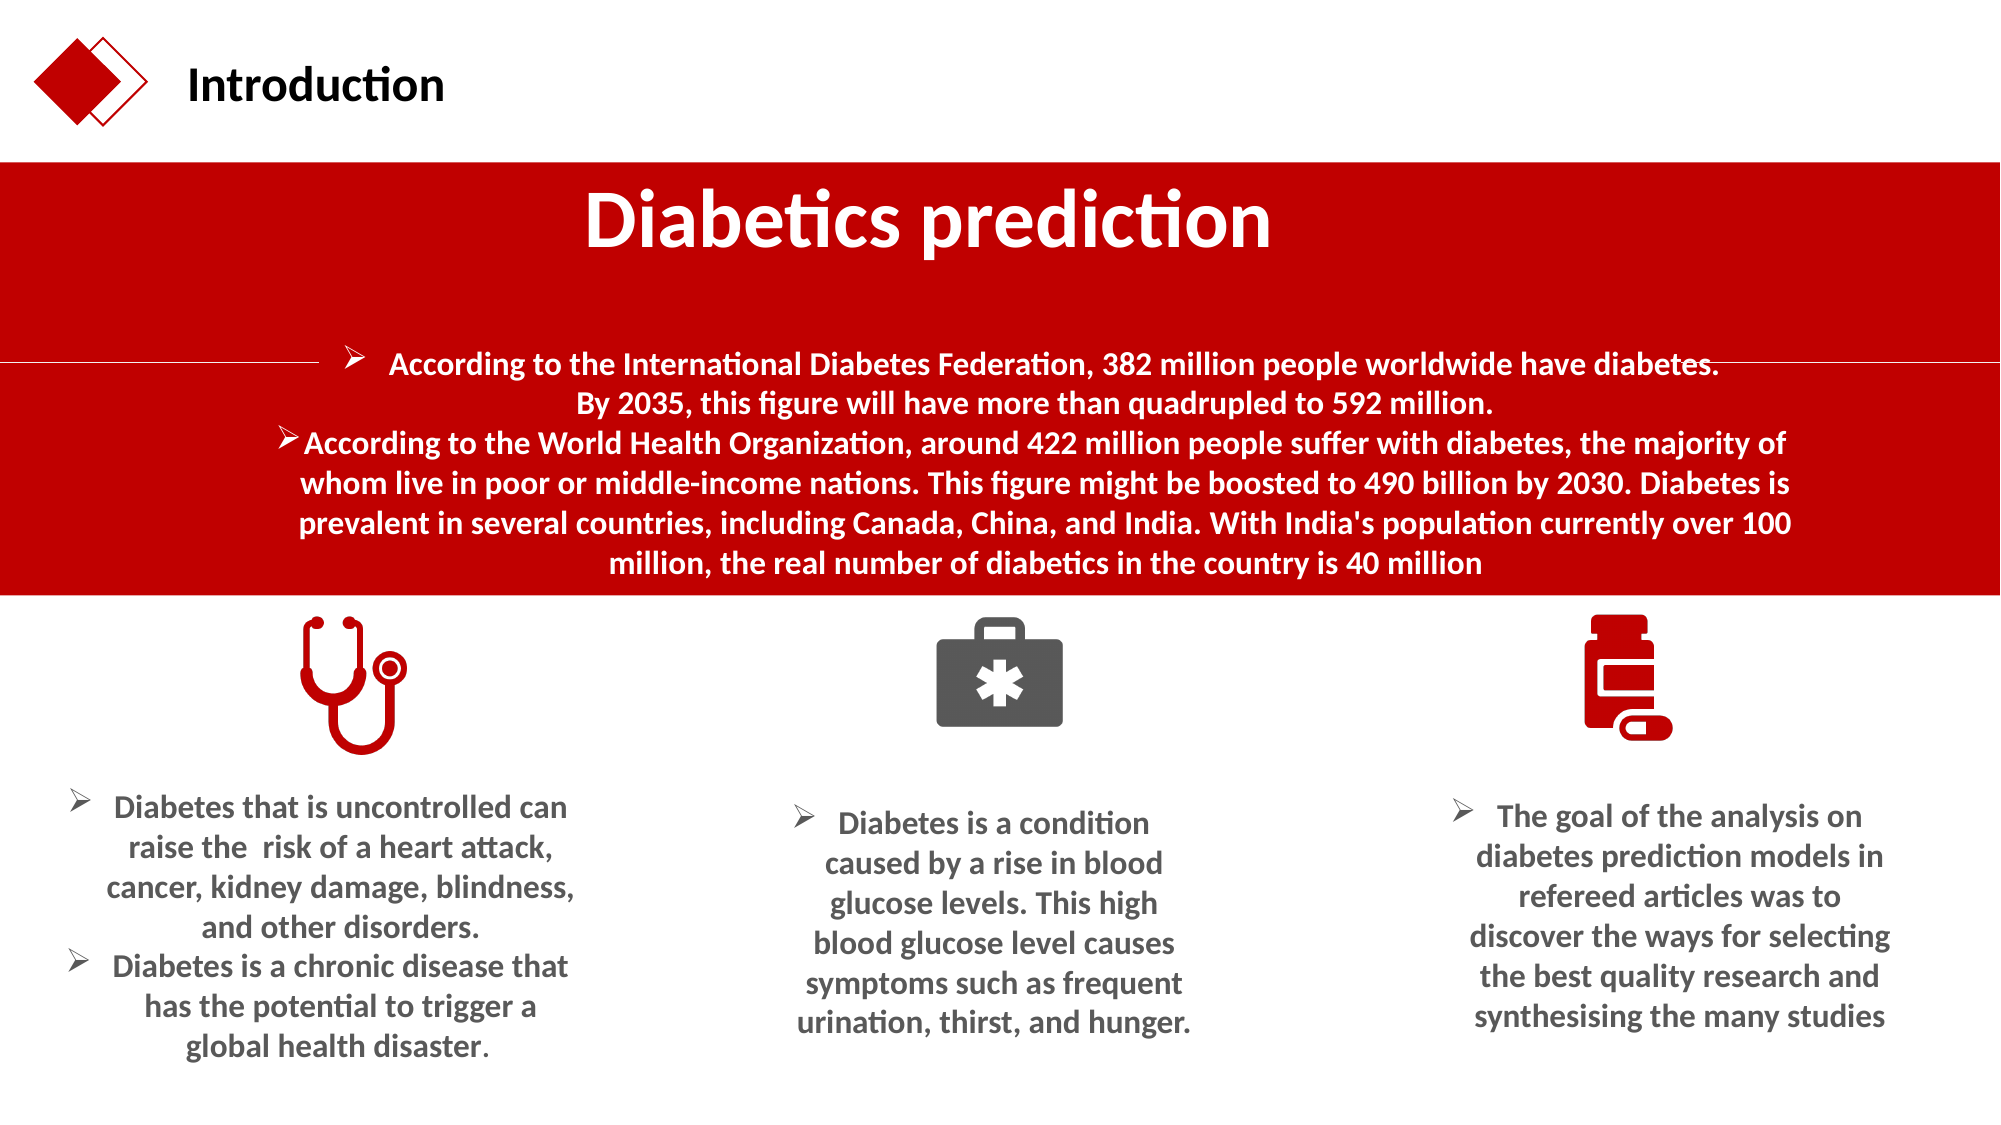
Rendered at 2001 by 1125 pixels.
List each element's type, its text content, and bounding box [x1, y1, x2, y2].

text_box [32, 36, 90, 127]
text_box [57, 36, 149, 127]
text_box Diabetics prediction [569, 195, 1431, 254]
text_box The goal of the analysis on diabetes prediction models in refereed articles was to discover the ways for selecting the best quality research and synthesising the many studies [1403, 759, 1911, 1109]
picture [924, 599, 1075, 750]
text_box [0, 363, 254, 596]
picture [278, 610, 429, 761]
text_box Diabetes that is uncontrolled can raise the risk of a heart attack, cancer, kidney damage, blindness, and other disorders. Diabetes is a chronic disease that has the potential to trigger a global health disaster. [39, 746, 597, 1103]
text_box [0, 161, 2000, 362]
text_box Introduction [171, 47, 885, 116]
text_box [1810, 363, 2000, 596]
text_box According to the International Diabetes Federation, 382 million people worldwide have diabetes. By 2035, this figure will have more than quadrupled to 592 million. According to the World Health Organization, around 422 million people suffer with diabetes, the majority of whom live in poor or middle-income nations. This figure might be boosted to 490 billion by 2030. Diabetes is prevalent in several countries, including Canada, China, and India. With India's population currently over 100 million, the real number of diabetics in the country is 40 million [254, 254, 1810, 669]
text_box Diabetes is a condition caused by a rise in blood glucose levels. This high blood glucose level causes symptoms such as frequent urination, thirst, and hunger. [728, 746, 1214, 1096]
picture [1553, 602, 1704, 753]
